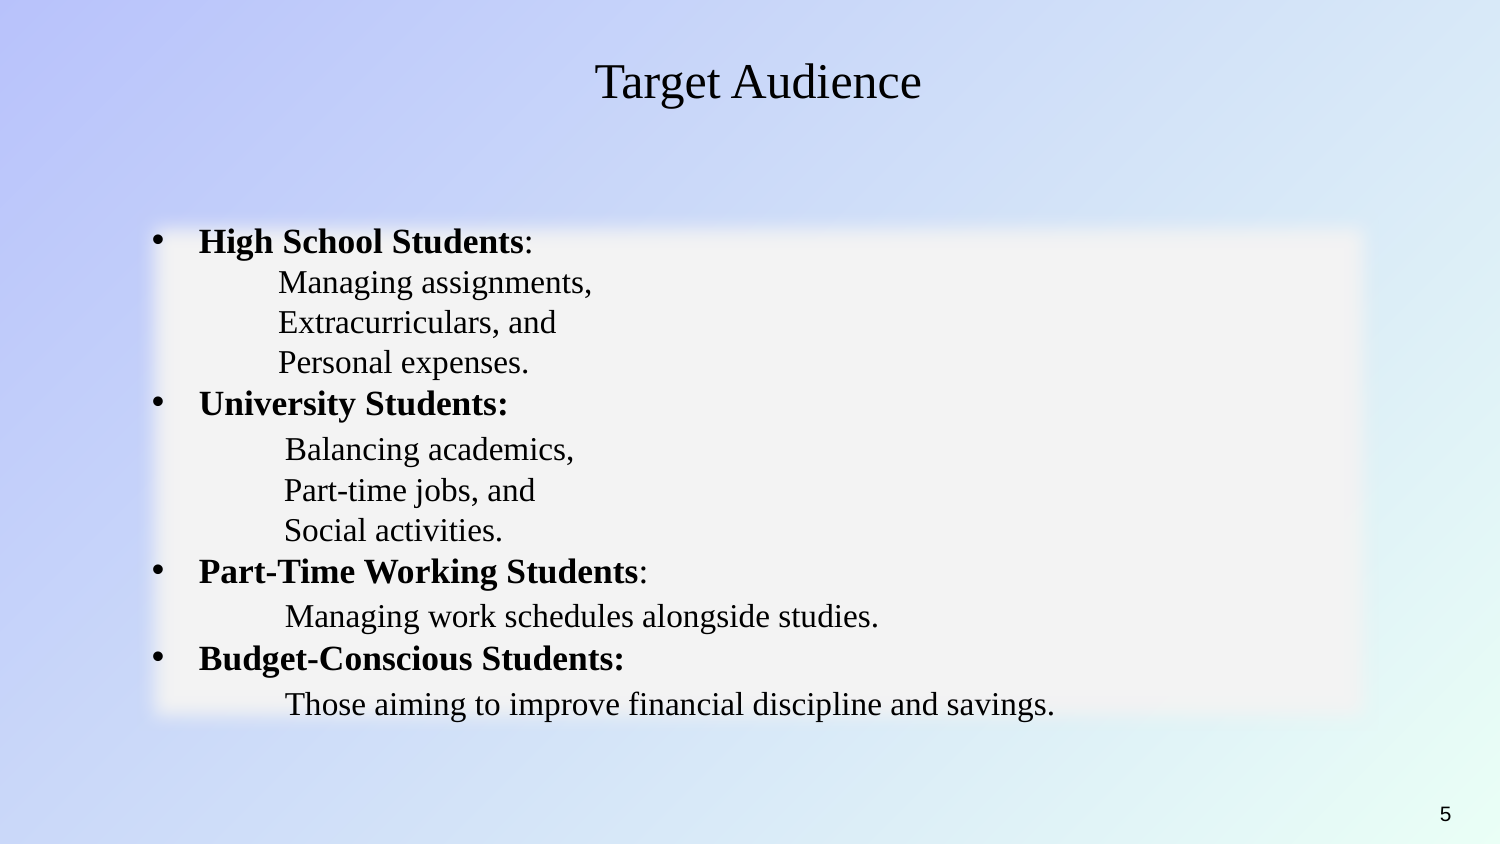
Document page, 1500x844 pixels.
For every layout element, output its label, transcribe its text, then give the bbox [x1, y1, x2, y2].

text_box High School Students: Managing assignments, Extracurriculars, and Personal expenses. University Students: Balancing academics, Part-time jobs, and Social activities. Part-Time Working Students: Managing work schedules alongside studies. Budget-Conscious Students: Those aiming to improve financial discipline and savings. [170, 244, 1348, 700]
title Target Audience [426, 33, 1091, 157]
text_box 5 [1424, 793, 1477, 834]
